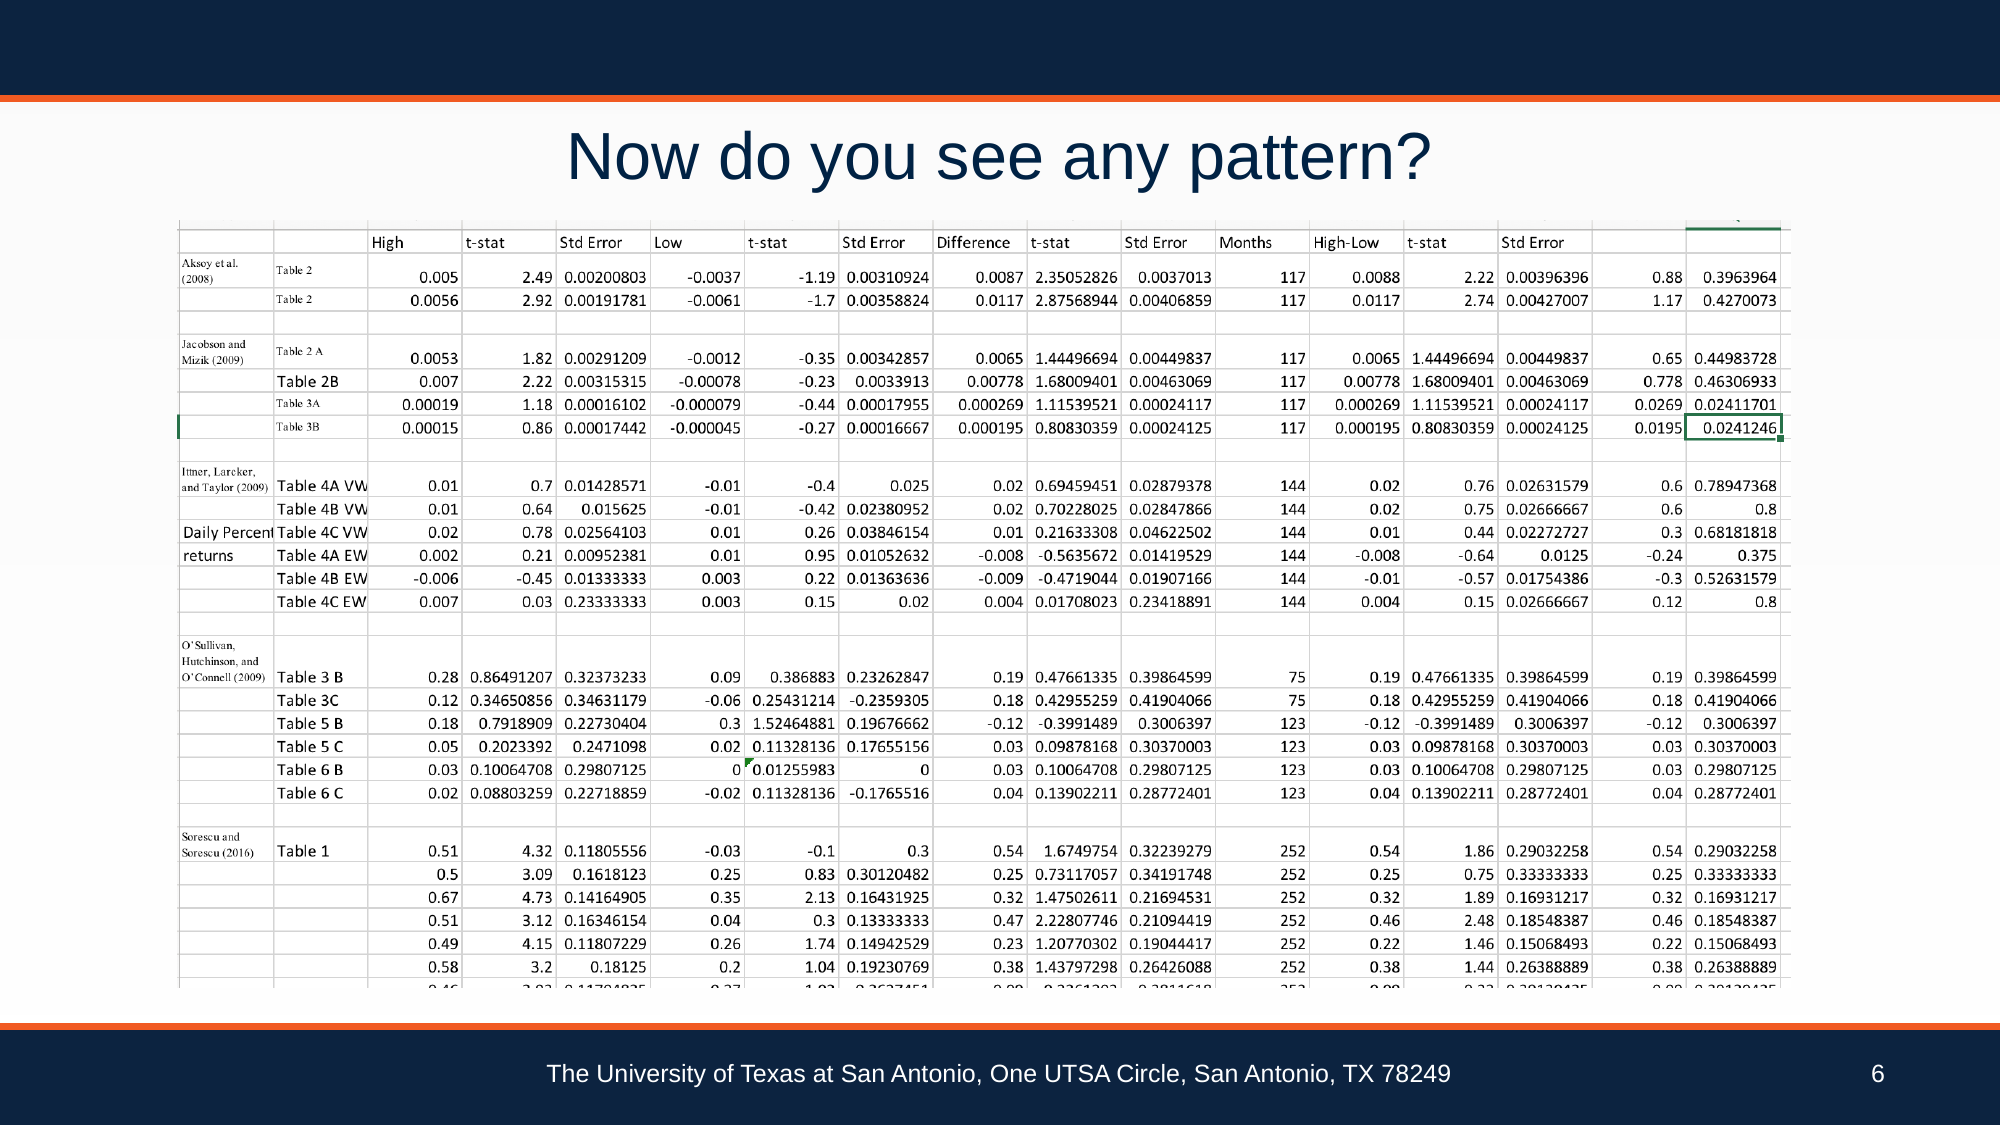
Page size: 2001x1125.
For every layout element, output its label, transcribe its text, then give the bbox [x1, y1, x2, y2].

footer The University of Texas at San Antonio, One UTSA Circle, San Antonio, TX 78249 [99, 1042, 1900, 1103]
title Now do you see any pattern? [44, 102, 1956, 204]
picture [177, 220, 1791, 989]
